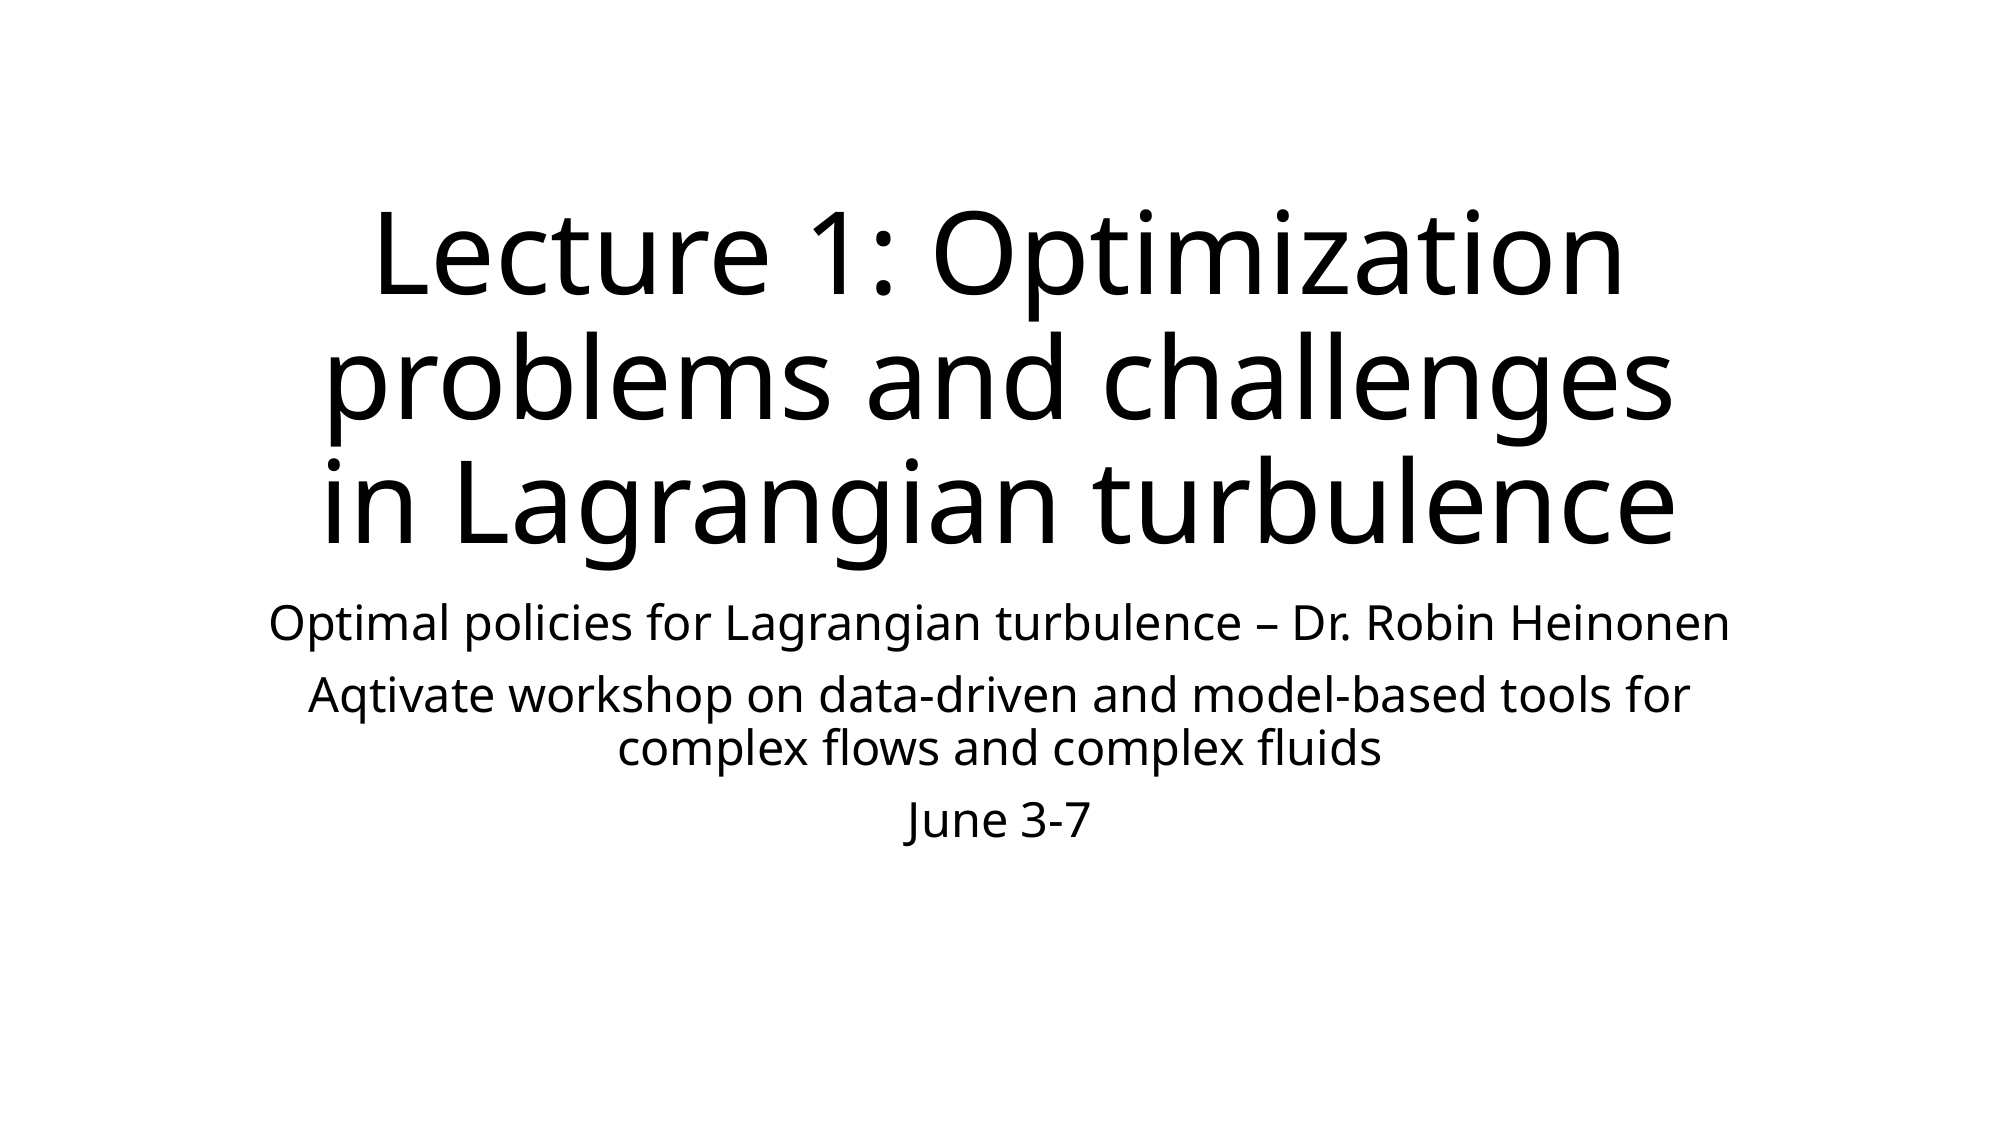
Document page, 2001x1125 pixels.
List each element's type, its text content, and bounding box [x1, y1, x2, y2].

title Lecture 1: Optimization problems and challenges in Lagrangian turbulence [249, 184, 1750, 576]
subtitle Optimal policies for Lagrangian turbulence – Dr. Robin Heinonen Aqtivate workshop on data-driven and model-based tools for complex flows and complex fluids June 3-7 [249, 590, 1750, 863]
